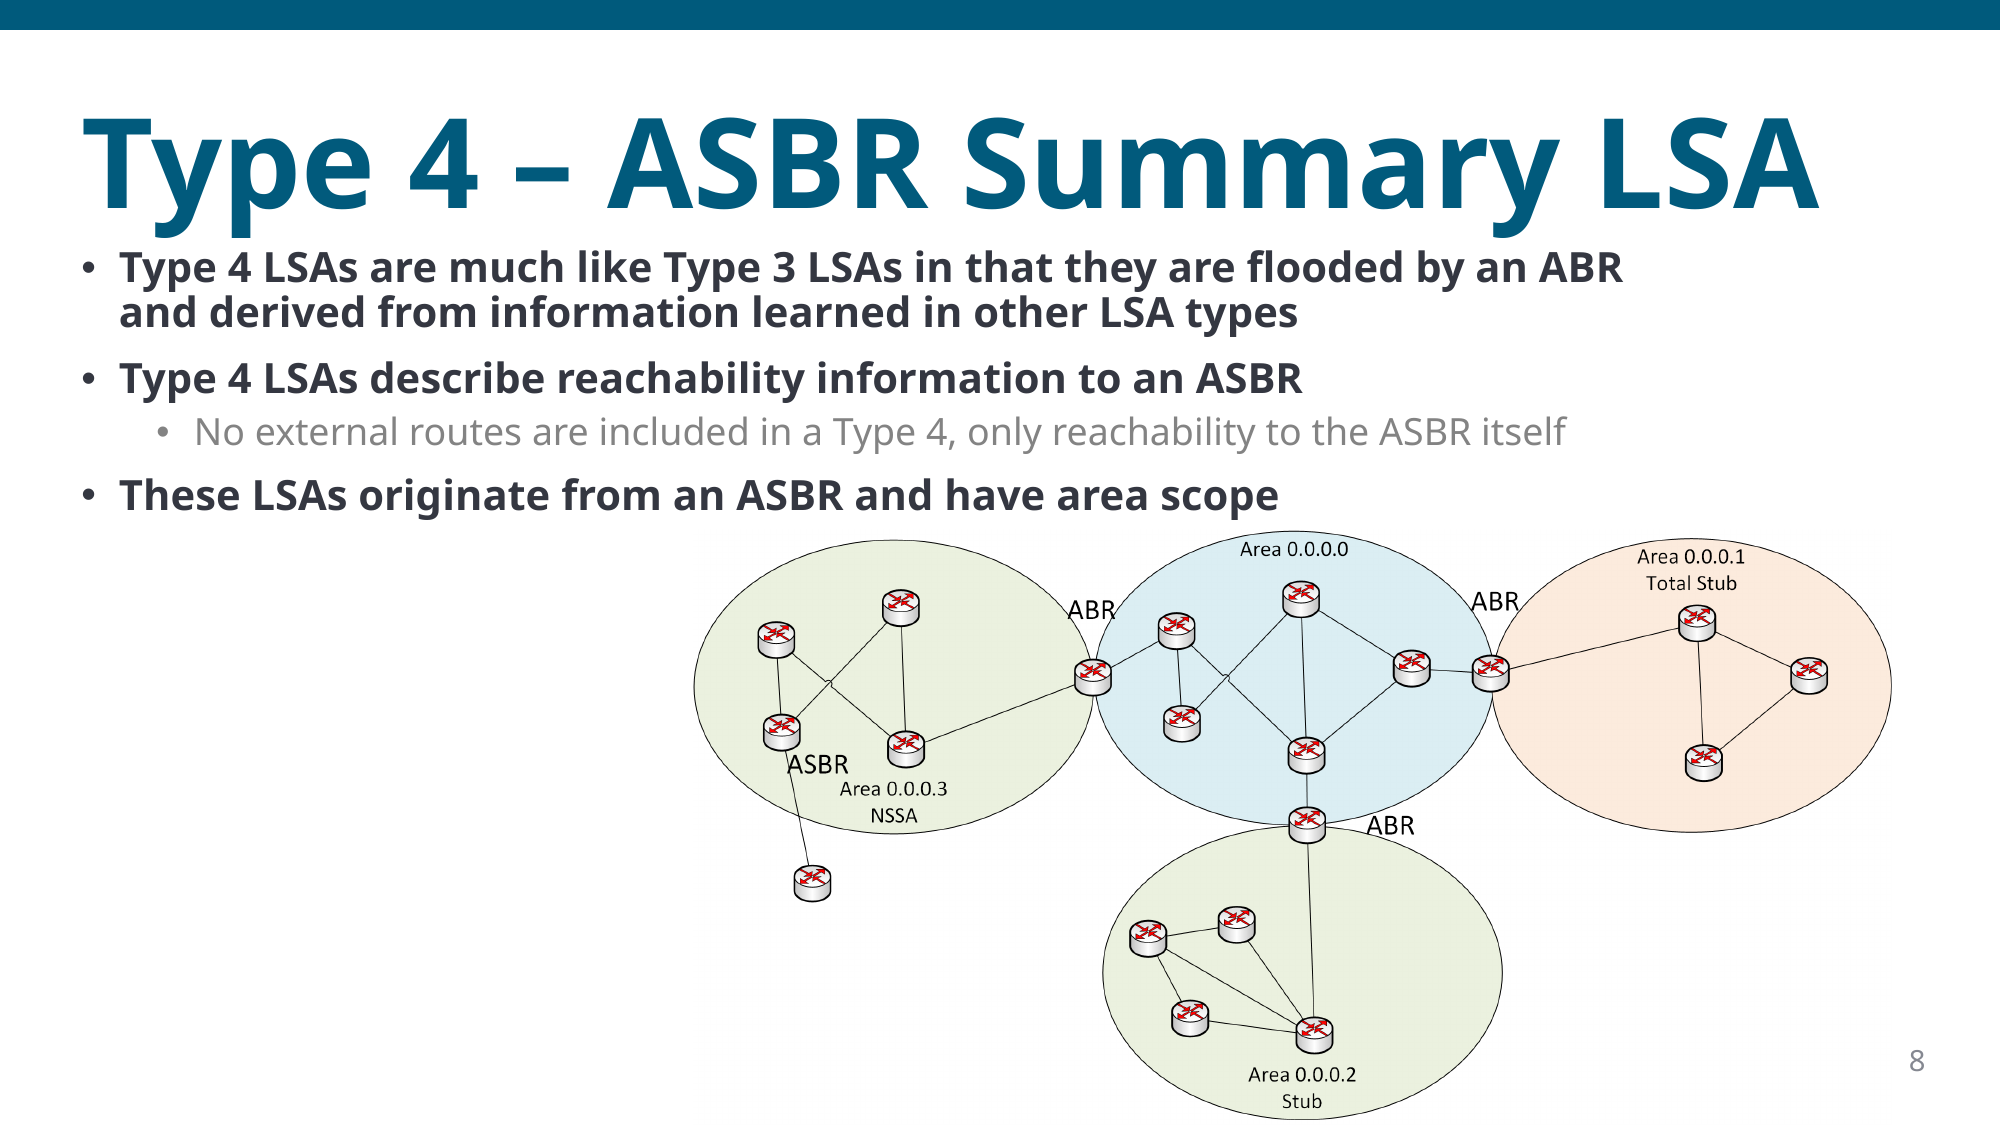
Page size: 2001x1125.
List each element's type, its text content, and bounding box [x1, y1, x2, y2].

picture [693, 529, 1892, 1125]
title Type 4 – ASBR Summary LSA [66, 59, 1977, 278]
list Type 4 LSAs are much like Type 3 LSAs in that they are flooded by an ABR and derived from information learned in other LSA types Type 4 LSAs describe reachability information to an ASBR No external routes are included in a Type 4, only reachability to the ASBR itself These LSAs originate from an ASBR and have area scope [66, 239, 1665, 684]
